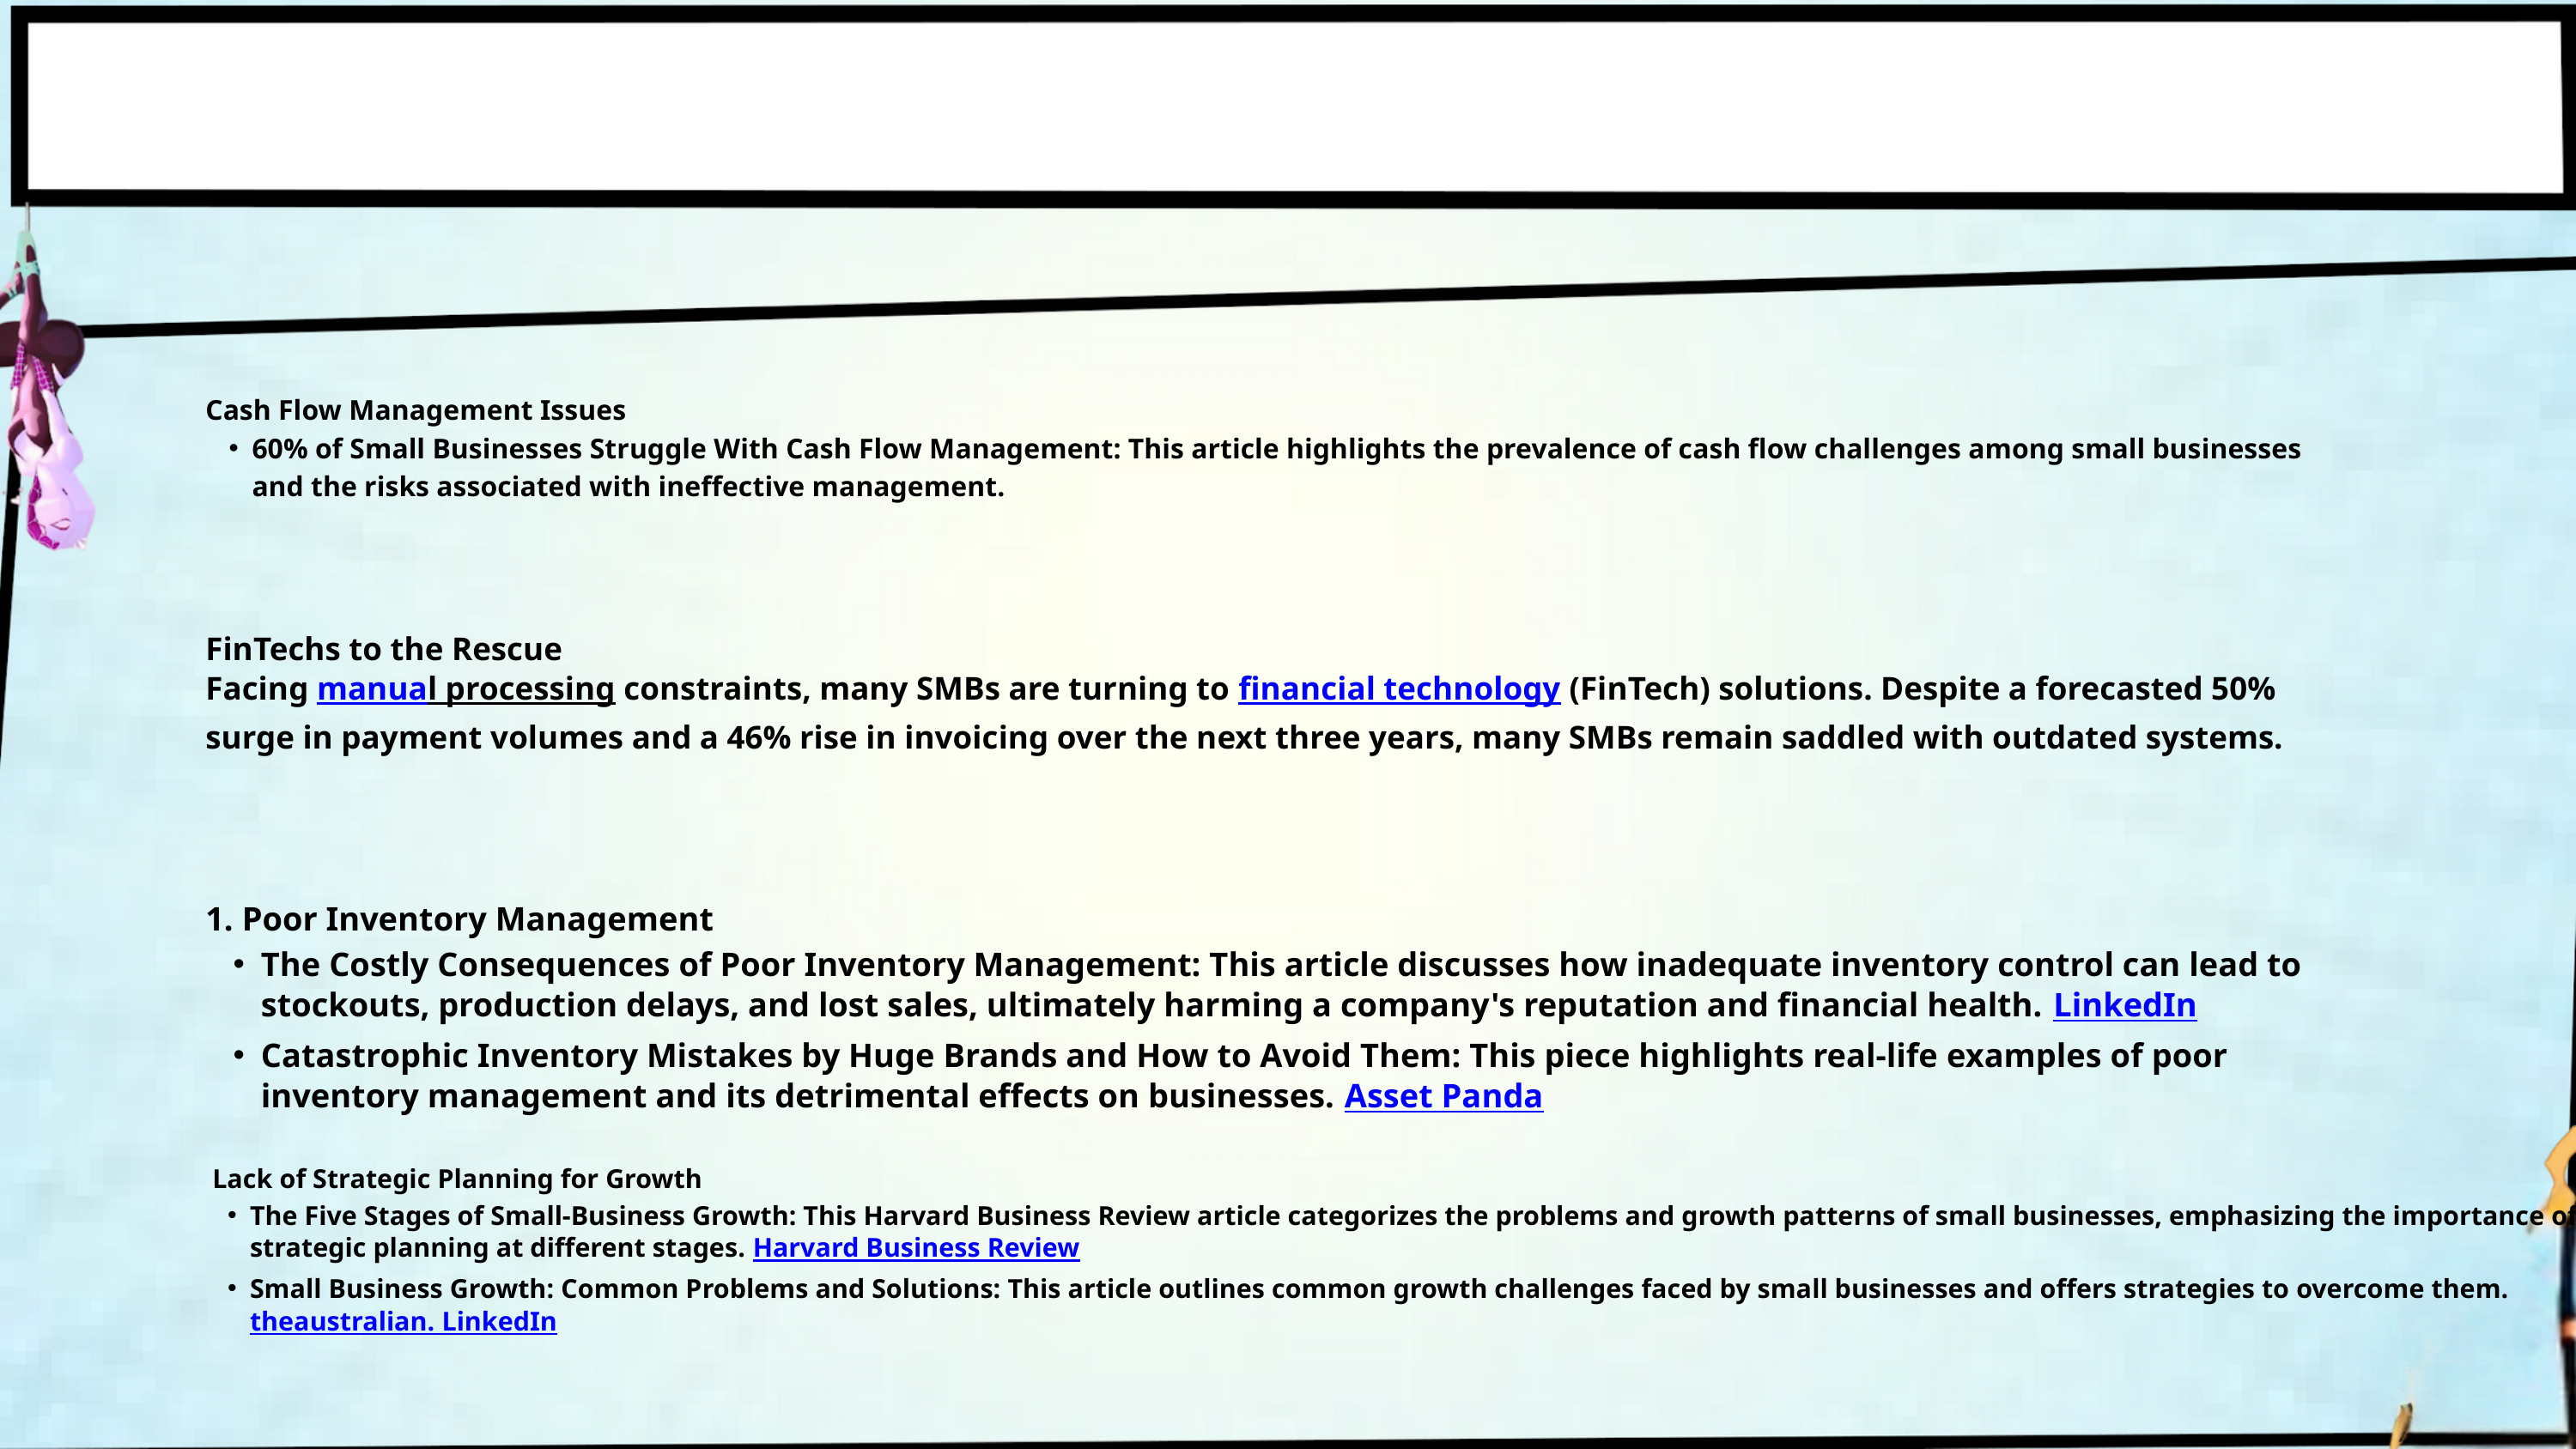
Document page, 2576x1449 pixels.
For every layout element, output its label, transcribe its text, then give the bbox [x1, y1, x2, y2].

text_box [0, 0, 2576, 1449]
text_box Lack of Strategic Planning for Growth The Five Stages of Small-Business Growth: This Harvard Business Review article categorizes the problems and growth patterns of small businesses, emphasizing the importance of strategic planning at different stages. ​Harvard Business Review Small Business Growth: Common Problems and Solutions: This article outlines common growth challenges faced by small businesses and offers strategies to overcome them. ​theaustralian. LinkedIn [205, 1157, 2576, 1377]
text_box Cash Flow Management Issues 60% of Small Businesses Struggle With Cash Flow Management: This article highlights the prevalence of cash flow challenges among small businesses and the risks associated with ineffective management. [205, 387, 2363, 541]
text_box 1. Poor Inventory Management The Costly Consequences of Poor Inventory Management: This article discusses how inadequate inventory control can lead to stockouts, production delays, and lost sales, ultimately harming a company's reputation and financial health. ​LinkedIn Catastrophic Inventory Mistakes by Huge Brands and How to Avoid Them: This piece highlights real-life examples of poor inventory management and its detrimental effects on businesses. ​Asset Panda [205, 892, 2348, 1157]
text_box FinTechs to the Rescue Facing manual processing constraints, many SMBs are turning to financial technology (FinTech) solutions. Despite a forecasted 50% surge in payment volumes and a 46% rise in invoicing over the next three years, many SMBs remain saddled with outdated systems. [205, 622, 2318, 799]
